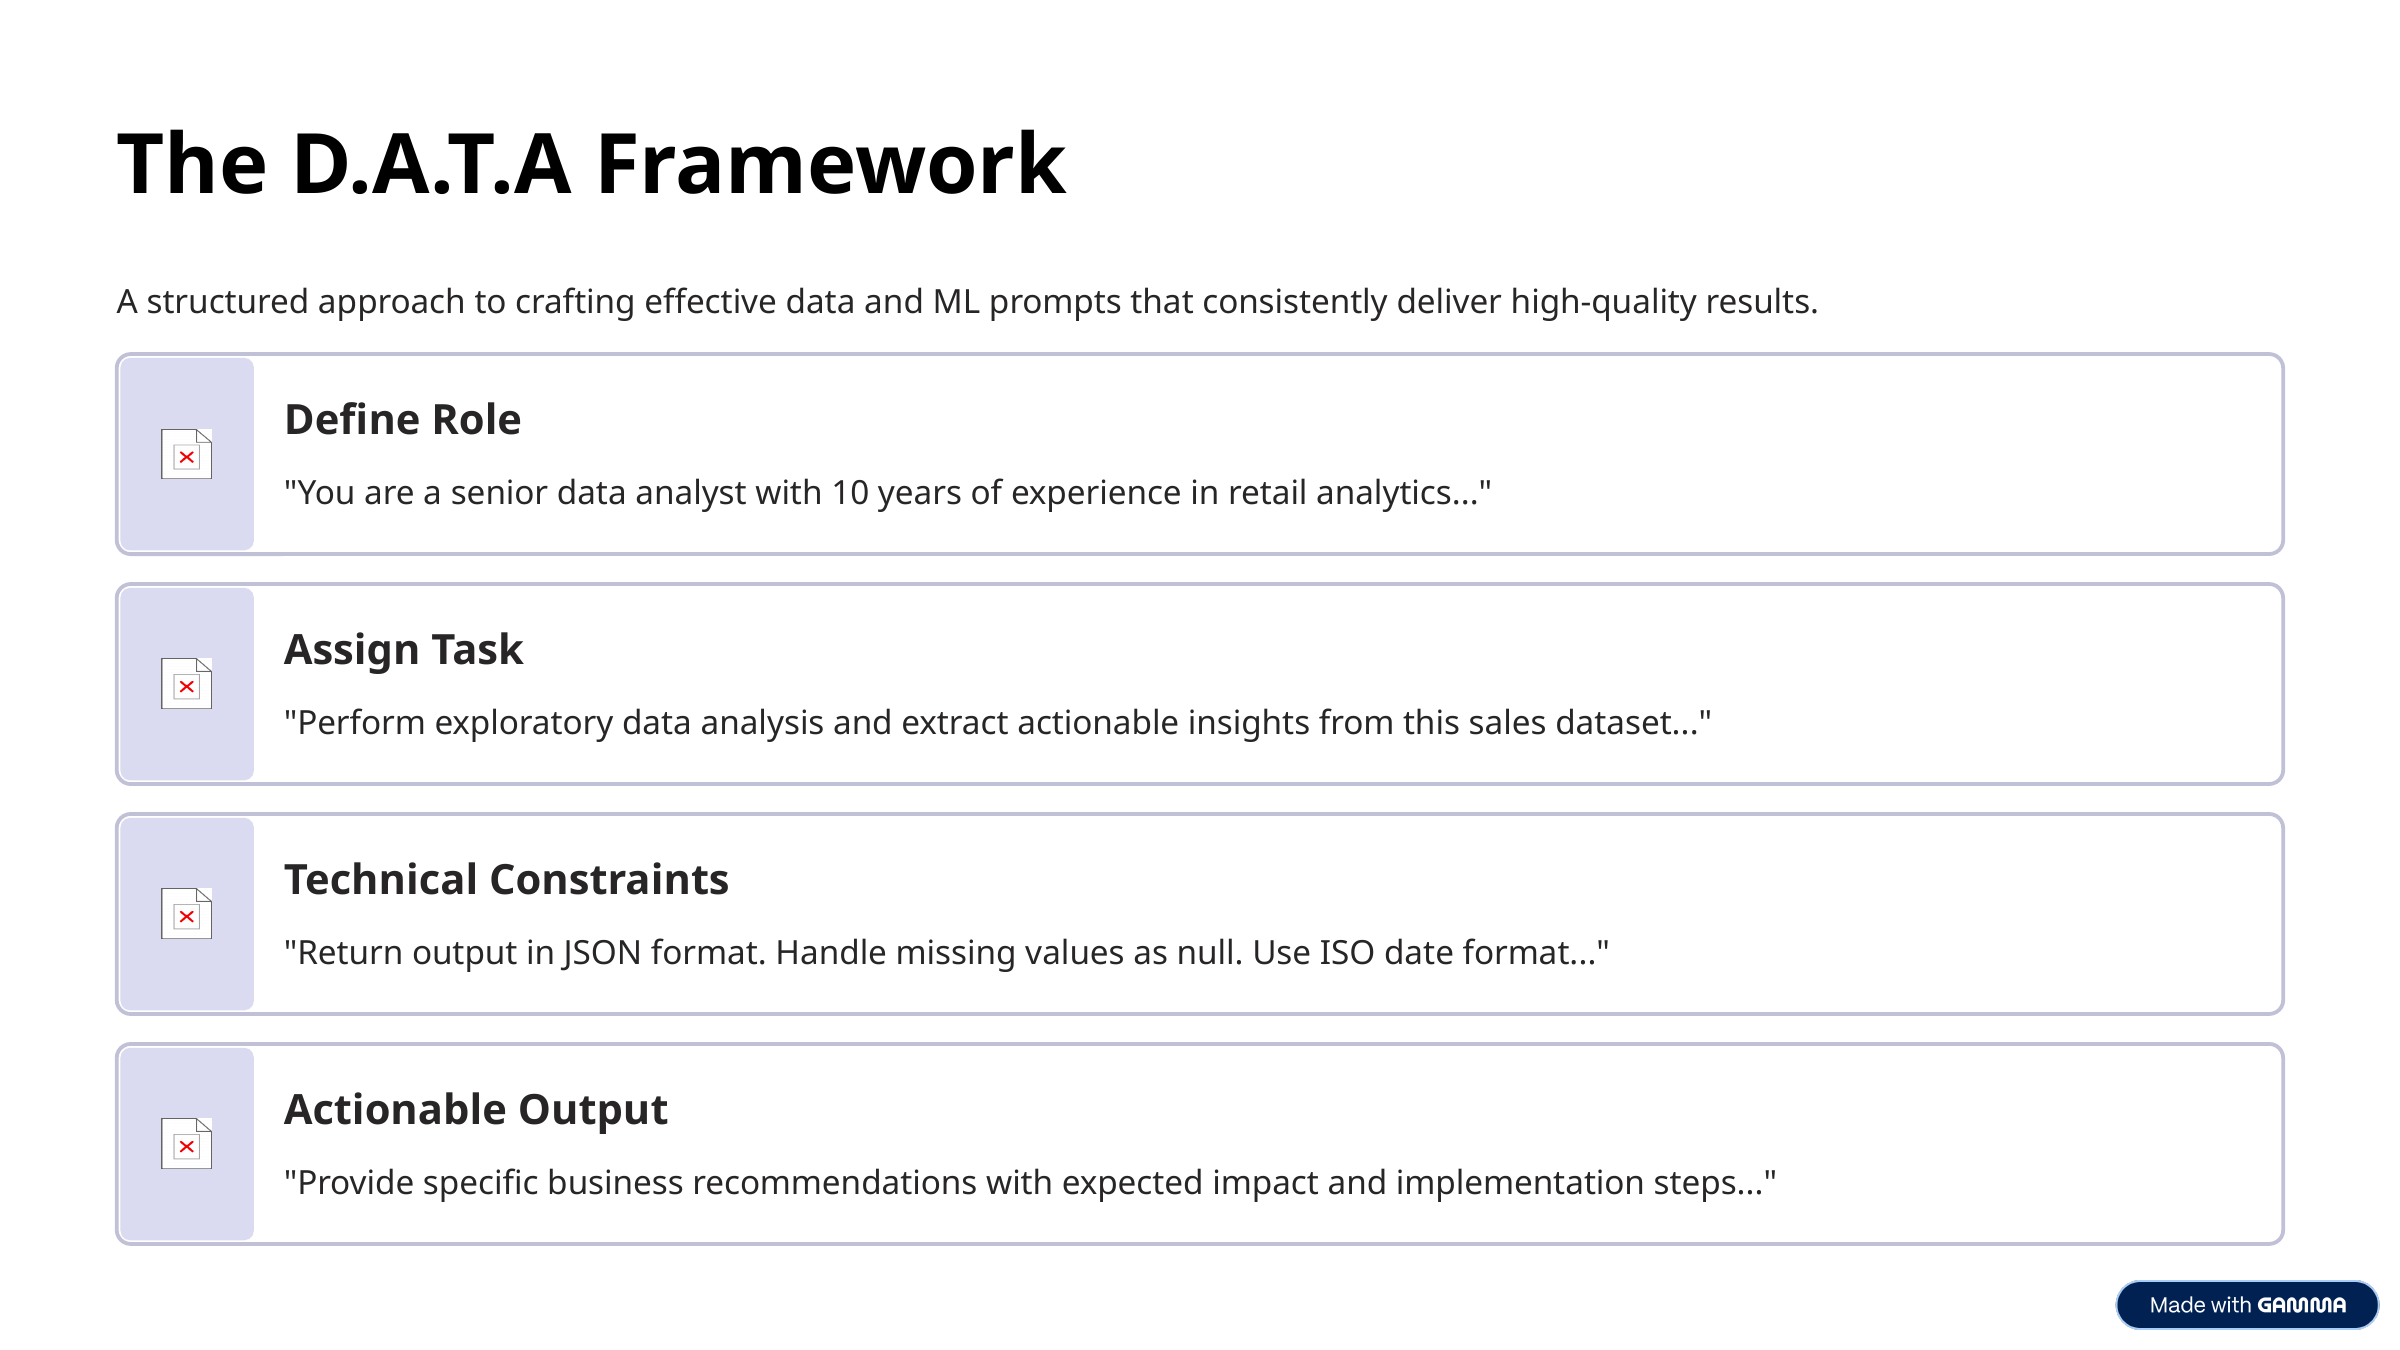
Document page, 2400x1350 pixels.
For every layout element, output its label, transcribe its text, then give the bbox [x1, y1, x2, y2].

picture [161, 1118, 212, 1169]
picture [161, 658, 212, 710]
text_box Assign Task [283, 621, 701, 674]
text_box [120, 817, 254, 1011]
picture [161, 888, 212, 940]
text_box "You are a senior data analyst with 10 years of experience in retail analytics..." [283, 461, 2247, 512]
text_box Actionable Output [283, 1081, 701, 1134]
text_box Define Role [283, 391, 701, 444]
text_box [120, 1047, 254, 1241]
text_box [116, 1043, 2284, 1244]
text_box "Perform exploratory data analysis and extract actionable insights from this sales dataset..." [283, 691, 2247, 742]
picture [161, 429, 212, 480]
text_box A structured approach to crafting effective data and ML prompts that consistently deliver high-quality results. [116, 269, 2284, 321]
text_box [120, 587, 254, 781]
text_box "Provide specific business recommendations with expected impact and implementation steps..." [283, 1151, 2247, 1202]
text_box [116, 583, 2284, 785]
picture [2106, 1271, 2389, 1339]
text_box The D.A.T.A Framework [116, 105, 1086, 211]
text_box [116, 813, 2284, 1015]
text_box "Return output in JSON format. Handle missing values as null. Use ISO date format..." [283, 921, 2247, 972]
text_box [116, 354, 2284, 555]
text_box Technical Constraints [283, 851, 728, 904]
text_box [120, 357, 254, 551]
